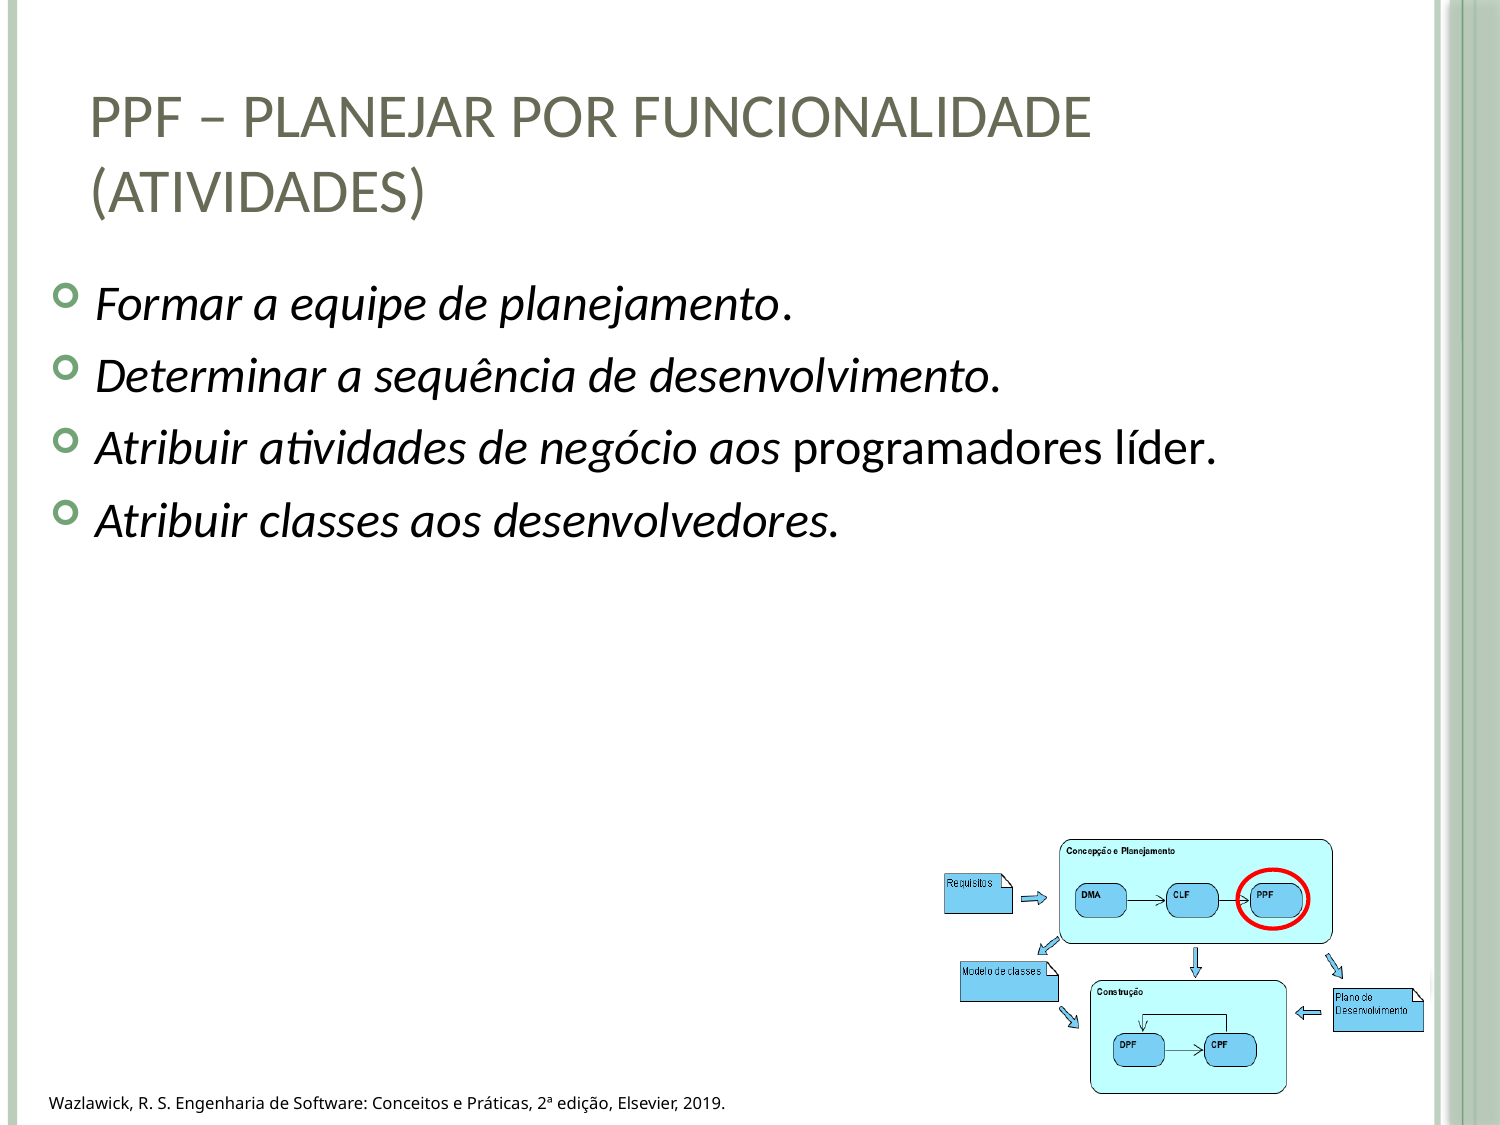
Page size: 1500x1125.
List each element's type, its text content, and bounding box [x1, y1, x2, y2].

list Formar a equipe de planejamento. Determinar a sequência de desenvolvimento. Atribuir atividades de negócio aos programadores líder. Atribuir classes aos desenvolvedores. [35, 262, 1430, 1125]
title PPF – Planejar por Funcionalidade (atividades) [75, 45, 1300, 233]
picture [938, 821, 1431, 1102]
